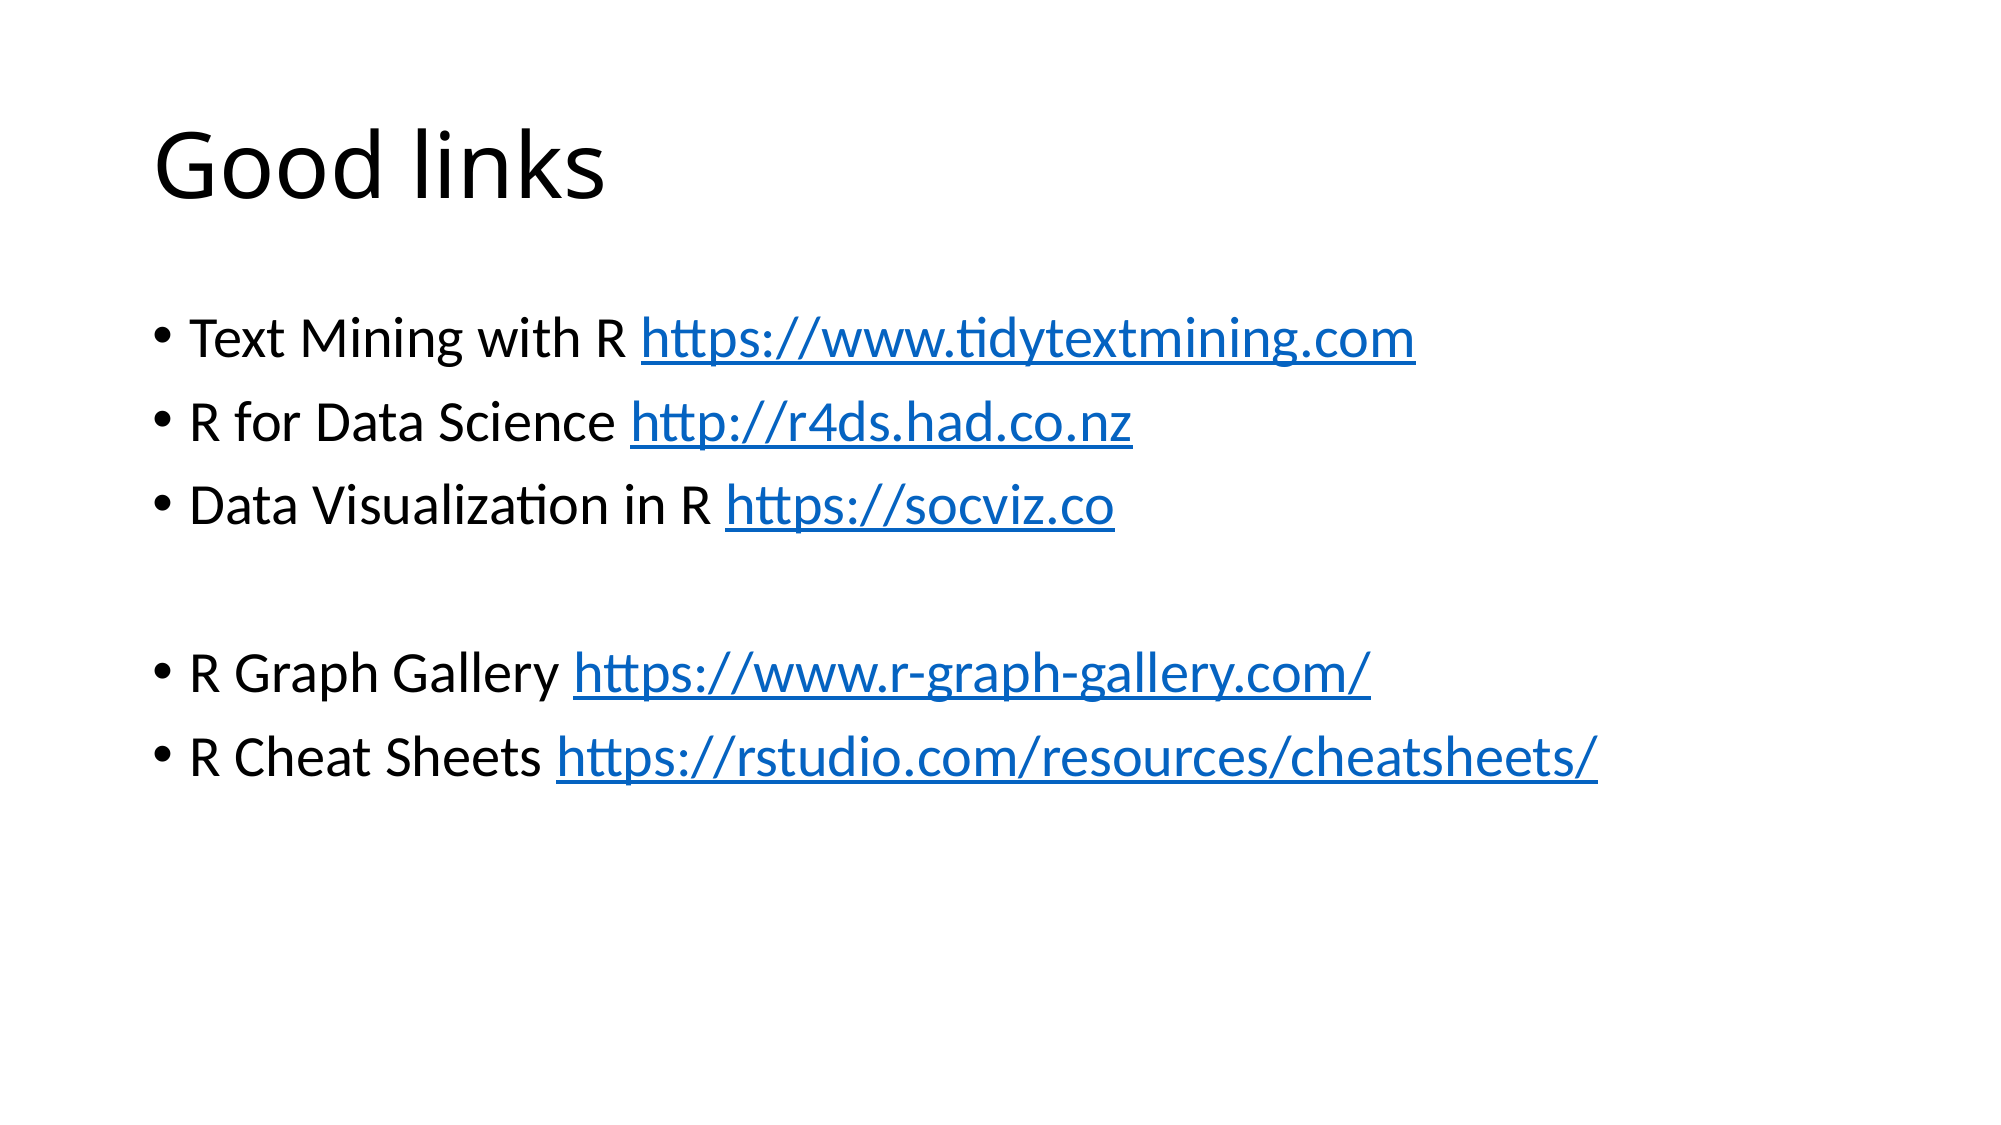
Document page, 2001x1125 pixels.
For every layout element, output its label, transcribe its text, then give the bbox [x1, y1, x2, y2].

list Text Mining with R https://www.tidytextmining.com R for Data Science http://r4ds.had.co.nz Data Visualization in R https://socviz.co R Graph Gallery https://www.r-graph-gallery.com/ R Cheat Sheets https://rstudio.com/resources/cheatsheets/ [137, 299, 1863, 1014]
title Good links [137, 59, 1863, 278]
